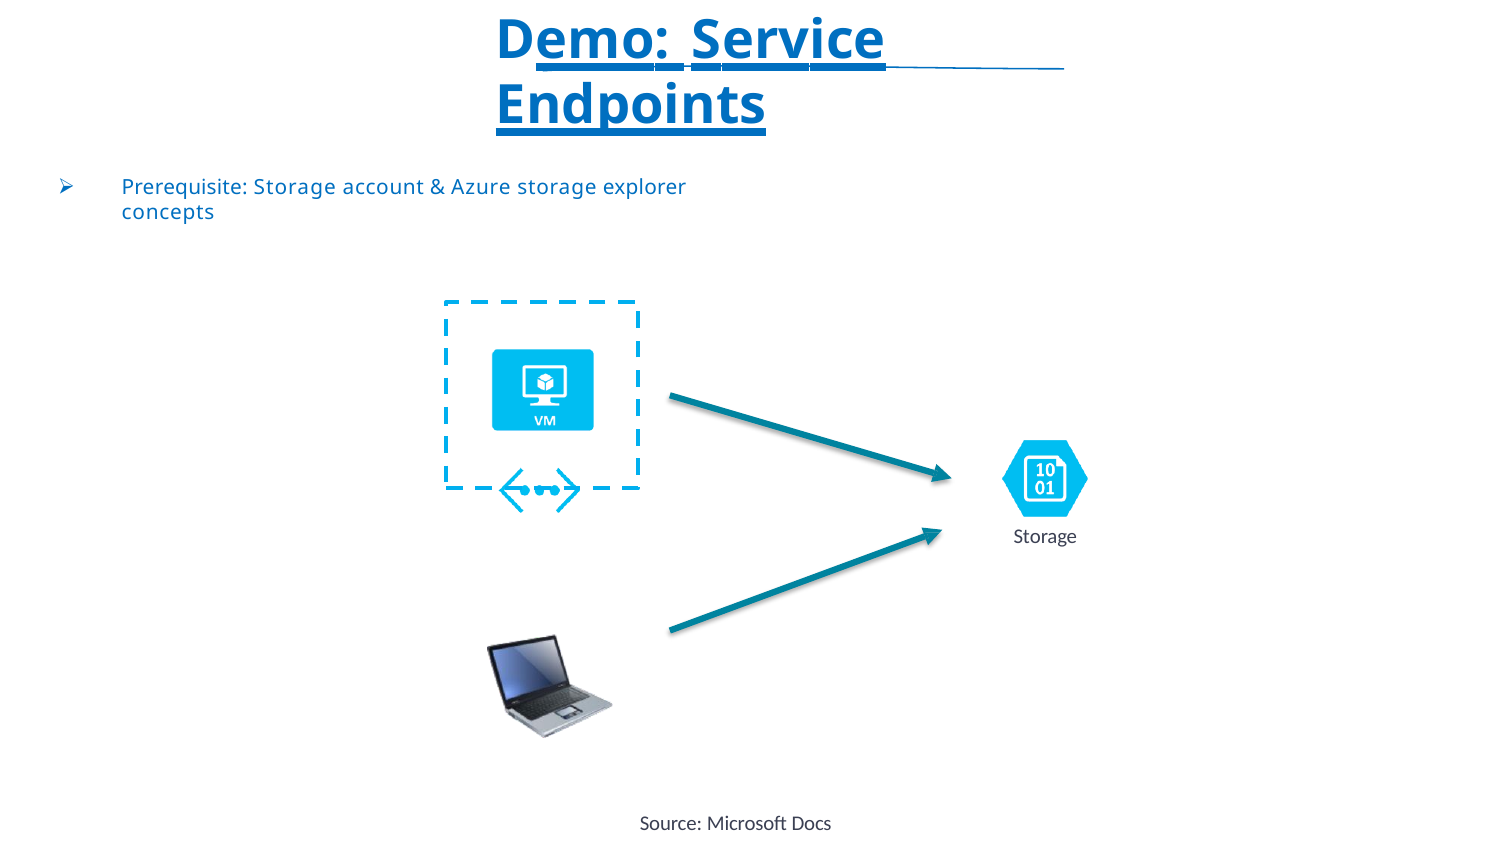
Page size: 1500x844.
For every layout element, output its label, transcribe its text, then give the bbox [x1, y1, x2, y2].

title Demo: Service Endpoints [493, 2, 1048, 146]
picture [486, 634, 613, 738]
text_box Storage [1011, 524, 1081, 548]
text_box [664, 526, 947, 643]
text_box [443, 299, 641, 513]
picture [1002, 439, 1088, 476]
text_box [542, 65, 1065, 71]
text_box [664, 391, 955, 492]
picture [1002, 481, 1088, 518]
text_box Prerequisite: Storage account & Azure storage explorer concepts [57, 171, 766, 224]
picture [1024, 456, 1066, 501]
text_box Source: Microsoft Docs [637, 807, 838, 835]
